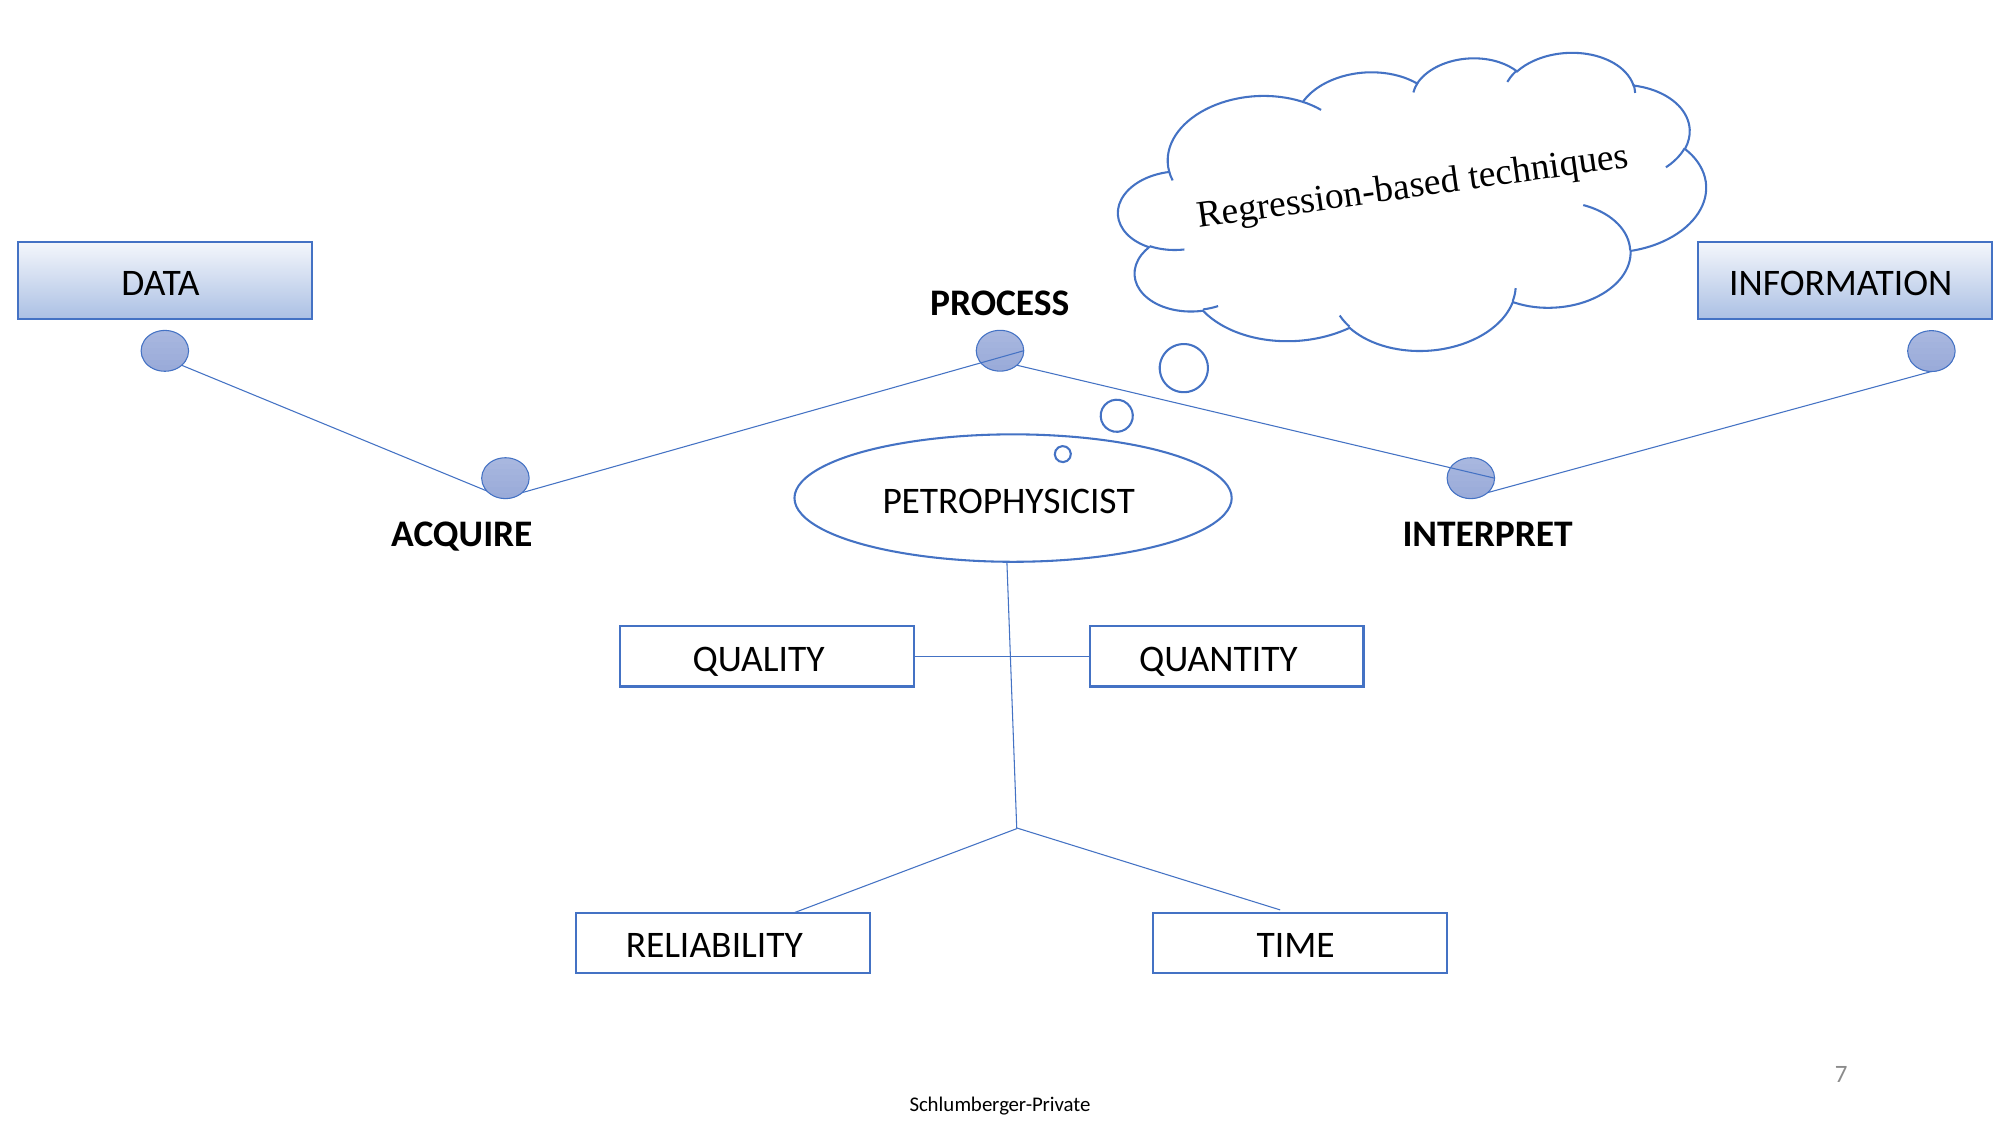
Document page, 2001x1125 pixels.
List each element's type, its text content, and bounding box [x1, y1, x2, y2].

text_box QUANTITY [1089, 625, 1365, 688]
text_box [1016, 365, 1454, 493]
text_box [1158, 343, 1209, 365]
text_box TIME [1152, 912, 1448, 974]
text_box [1487, 351, 1908, 493]
text_box [140, 329, 190, 372]
text_box QUALITY [619, 625, 915, 688]
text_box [1006, 657, 1017, 828]
text_box PROCESS [875, 270, 1124, 331]
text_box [1006, 563, 1017, 656]
text_box [1116, 51, 1708, 353]
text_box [181, 365, 482, 479]
slide_number 7 [1412, 1042, 1863, 1103]
text_box ACQUIRE [337, 501, 586, 562]
text_box PETROPHYSICIST [793, 433, 1233, 563]
text_box Regression-based techniques [1177, 117, 1663, 245]
text_box [975, 331, 1025, 372]
text_box INFORMATION [1697, 241, 1993, 320]
text_box [481, 457, 522, 500]
text_box [1454, 457, 1487, 475]
text_box RELIABILITY [575, 912, 871, 974]
text_box [1453, 470, 1487, 500]
text_box INTERPRET [1363, 501, 1612, 562]
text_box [1016, 827, 1281, 910]
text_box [794, 828, 1017, 913]
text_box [522, 365, 984, 493]
text_box [1907, 330, 1956, 373]
text_box DATA [17, 241, 313, 320]
